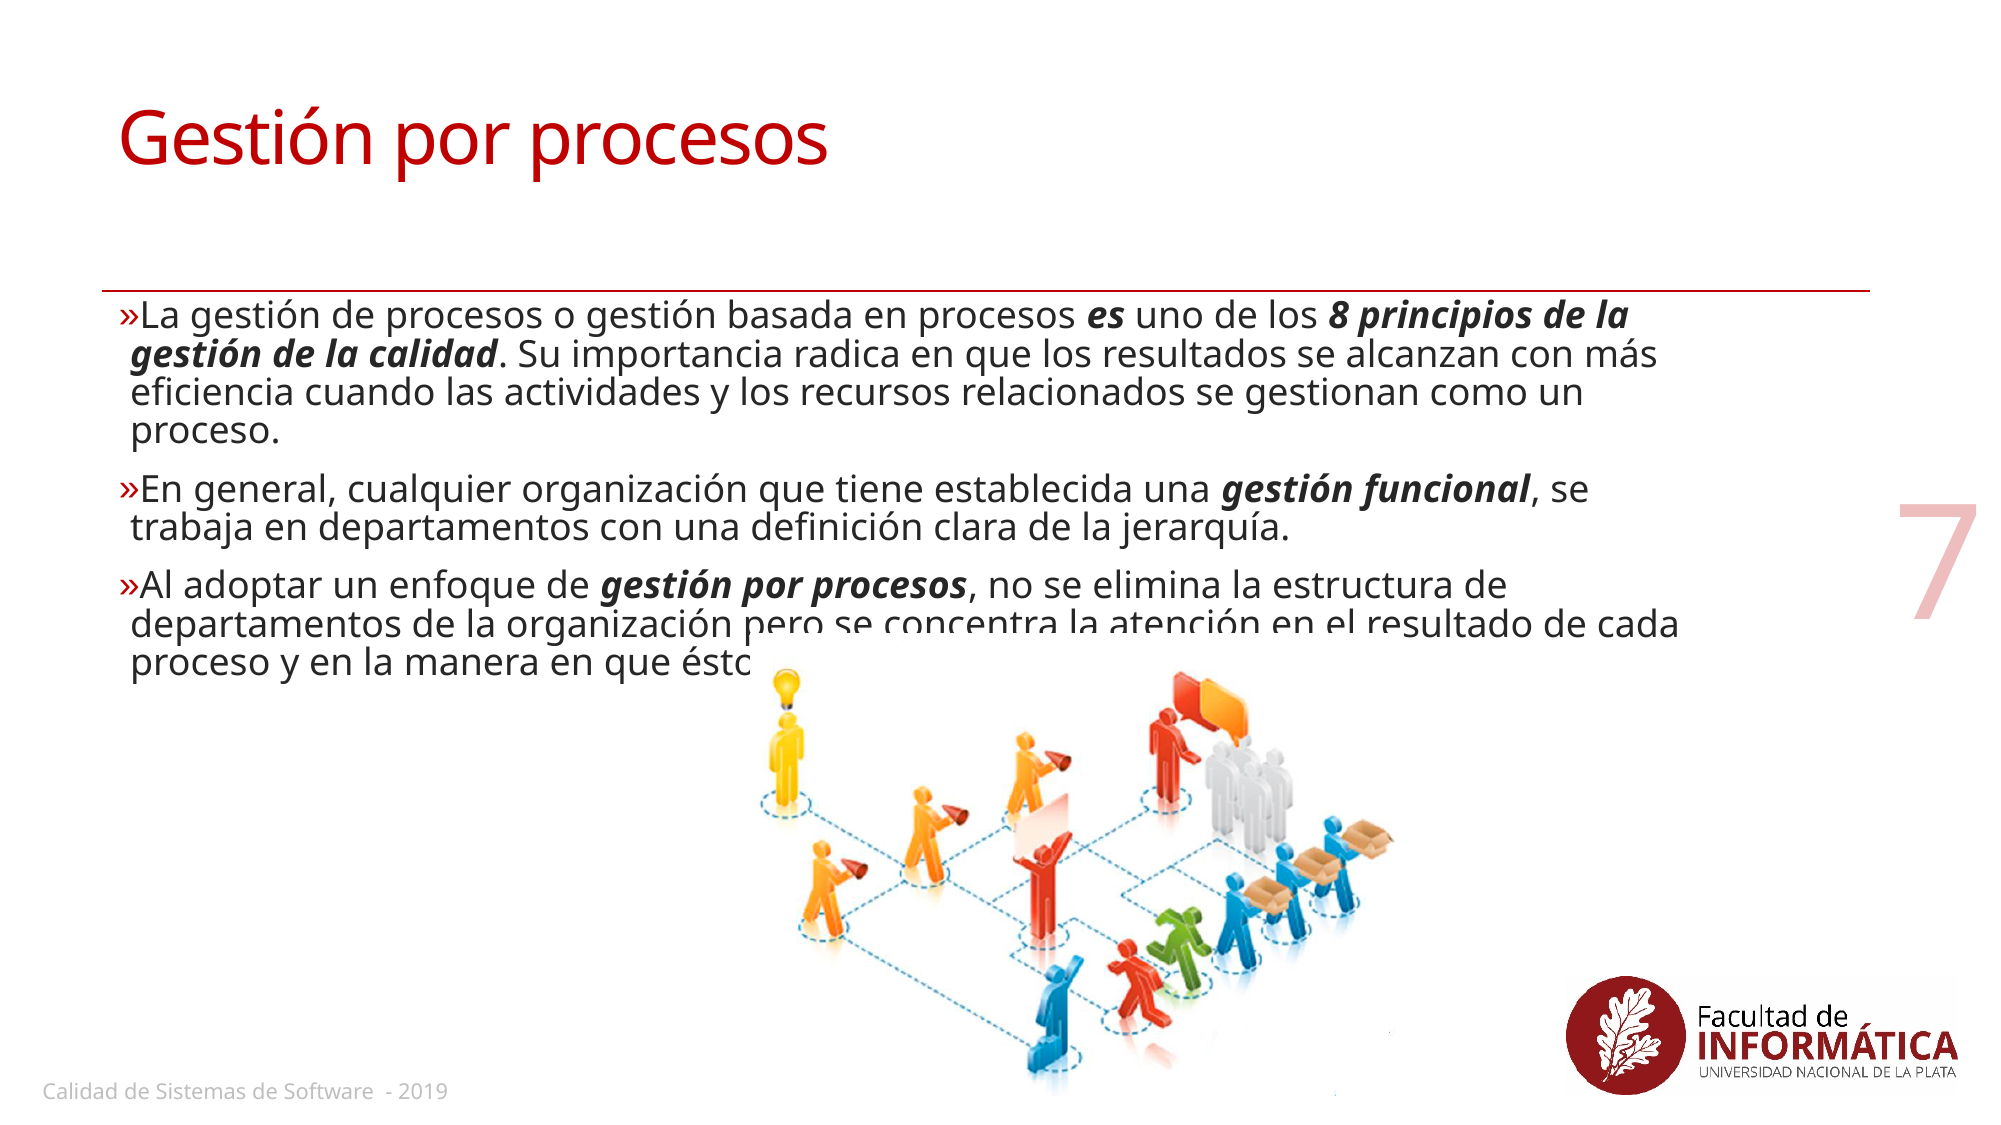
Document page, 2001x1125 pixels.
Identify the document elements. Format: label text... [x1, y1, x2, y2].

picture [750, 633, 1402, 1096]
picture [1566, 976, 1958, 1095]
title Gestión por procesos [102, 82, 1875, 291]
list La gestión de procesos o gestión basada en procesos es uno de los 8 principios de la gestión de la calidad. Su importancia radica en que los resultados se alcanzan con más eficiencia cuando las actividades y los recursos relacionados se gestionan como un proceso. En general, cualquier organización que tiene establecida una gestión funcional, se trabaja en departamentos con una definición clara de la jerarquía. Al adoptar un enfoque de gestión por procesos, no se elimina la estructura de departamentos de la organización pero se concentra la atención en el resultado de cada proceso y en la manera en que éstos aportan valor al cliente. [103, 290, 1711, 1046]
footer Calidad de Sistemas de Software - 2019 [27, 1070, 658, 1111]
slide_number 7 [1520, 456, 2000, 686]
